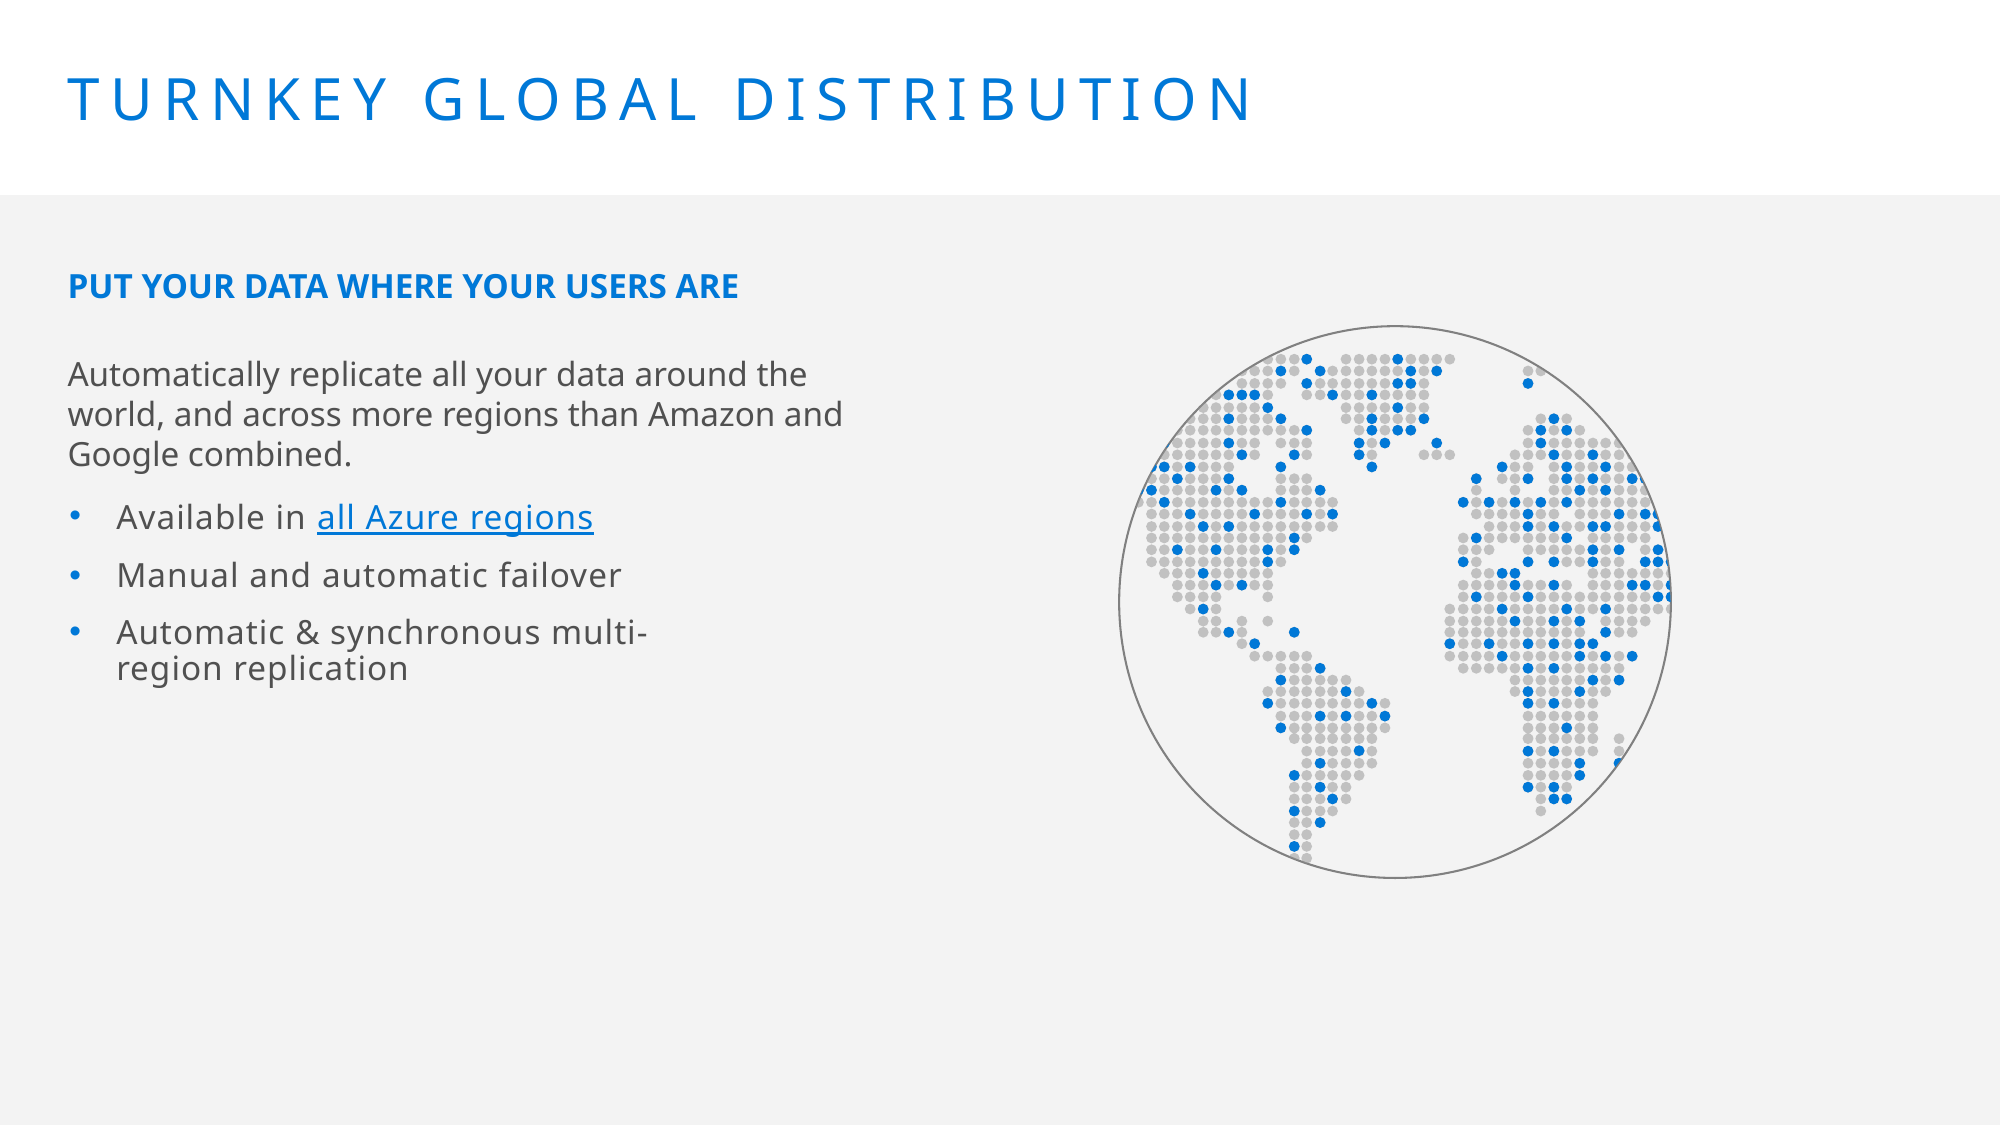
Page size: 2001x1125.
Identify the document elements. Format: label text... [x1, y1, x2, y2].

text_box Available in all Azure regions Manual and automatic failover Automatic & synchronous multi-region replication [54, 489, 739, 695]
list PUT YOUR DATA WHERE YOUR USERS ARE Automatically replicate all your data around the world, and across more regions than Amazon and Google combined. [52, 258, 867, 466]
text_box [1118, 325, 1672, 879]
title Turnkey global distribution [43, 55, 1956, 203]
